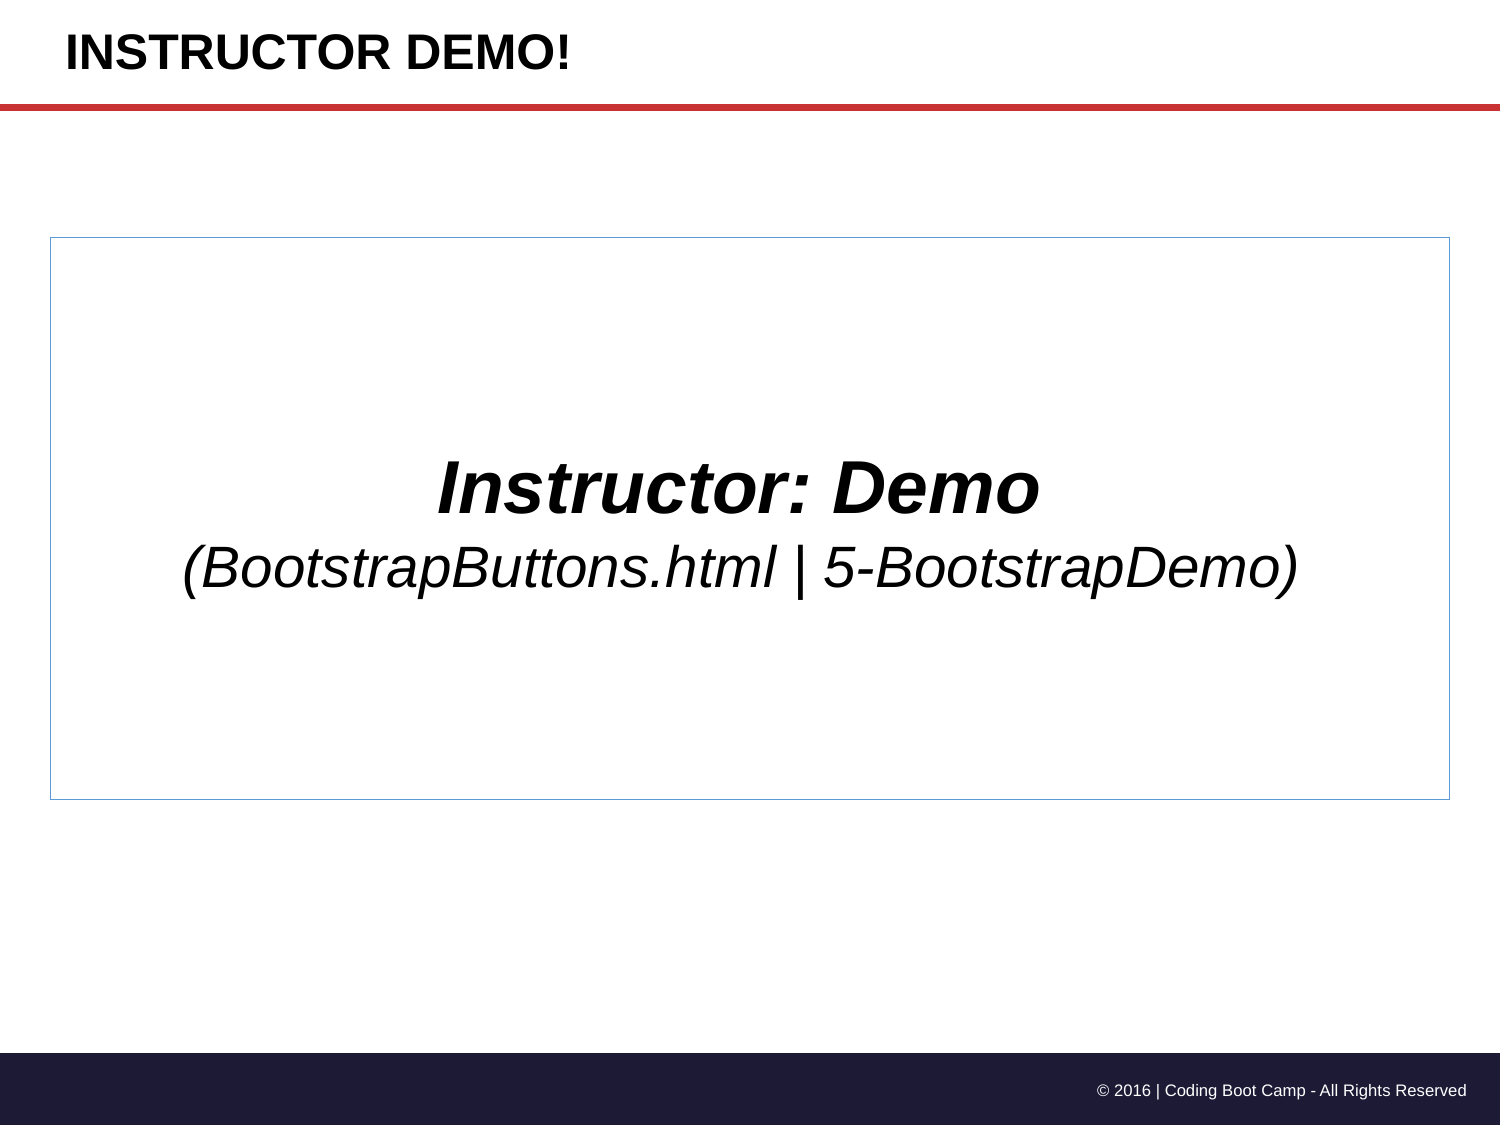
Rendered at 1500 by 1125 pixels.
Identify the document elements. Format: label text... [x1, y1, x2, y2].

title INSTRUCTOR DEMO! [50, 0, 948, 108]
text_box Instructor: Demo (BootstrapButtons.html | 5-BootstrapDemo) [50, 237, 1450, 800]
